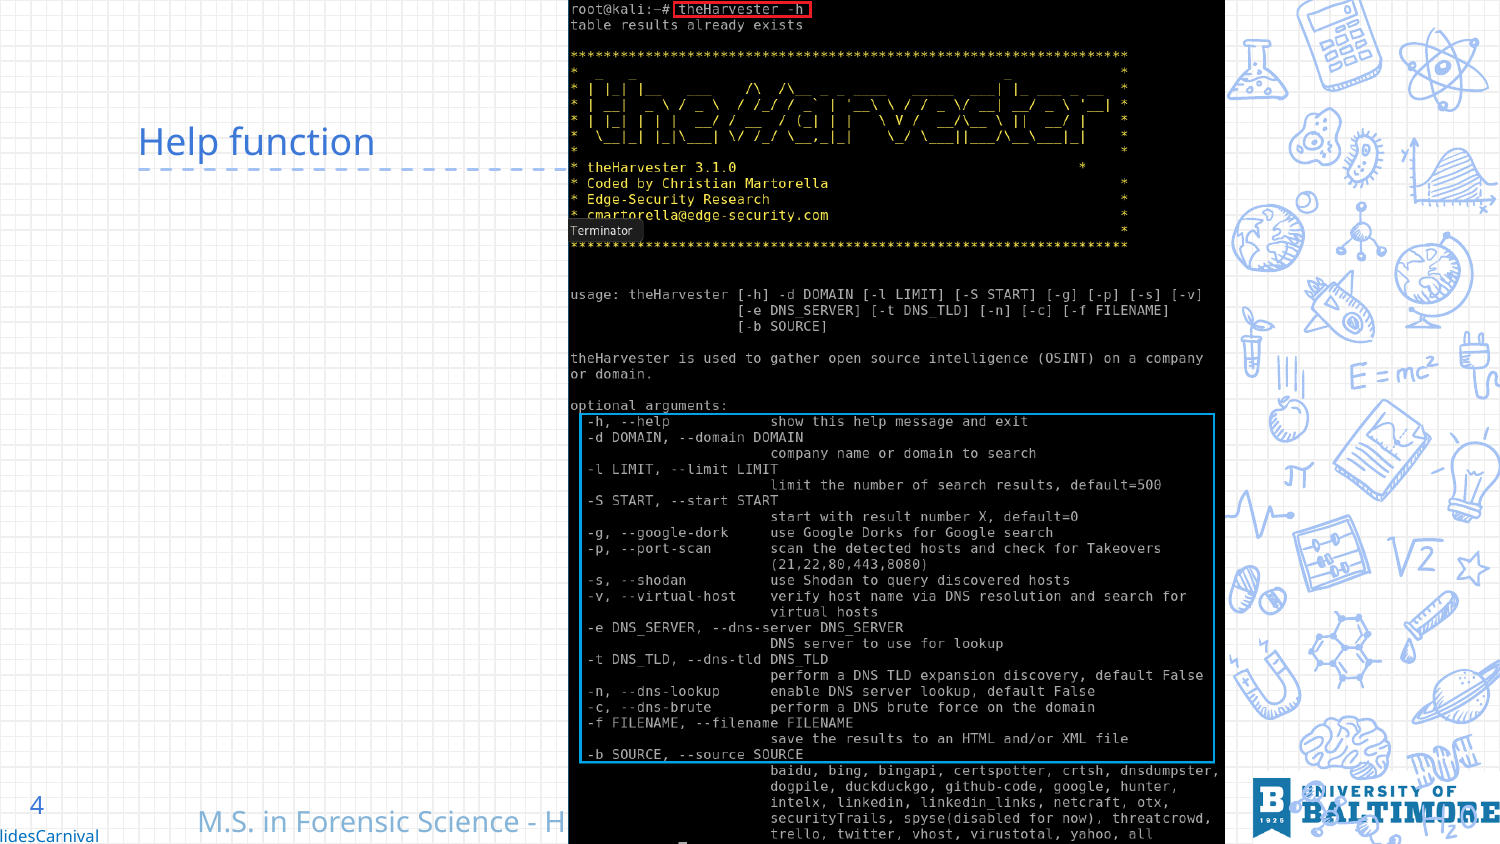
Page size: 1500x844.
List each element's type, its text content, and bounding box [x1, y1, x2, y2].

picture [1316, 786, 1321, 797]
picture [1365, 817, 1376, 833]
picture [1253, 771, 1500, 844]
title Help function [122, 36, 562, 178]
slide_number 4 [14, 774, 105, 840]
picture [1327, 813, 1336, 822]
picture [567, 0, 1226, 844]
